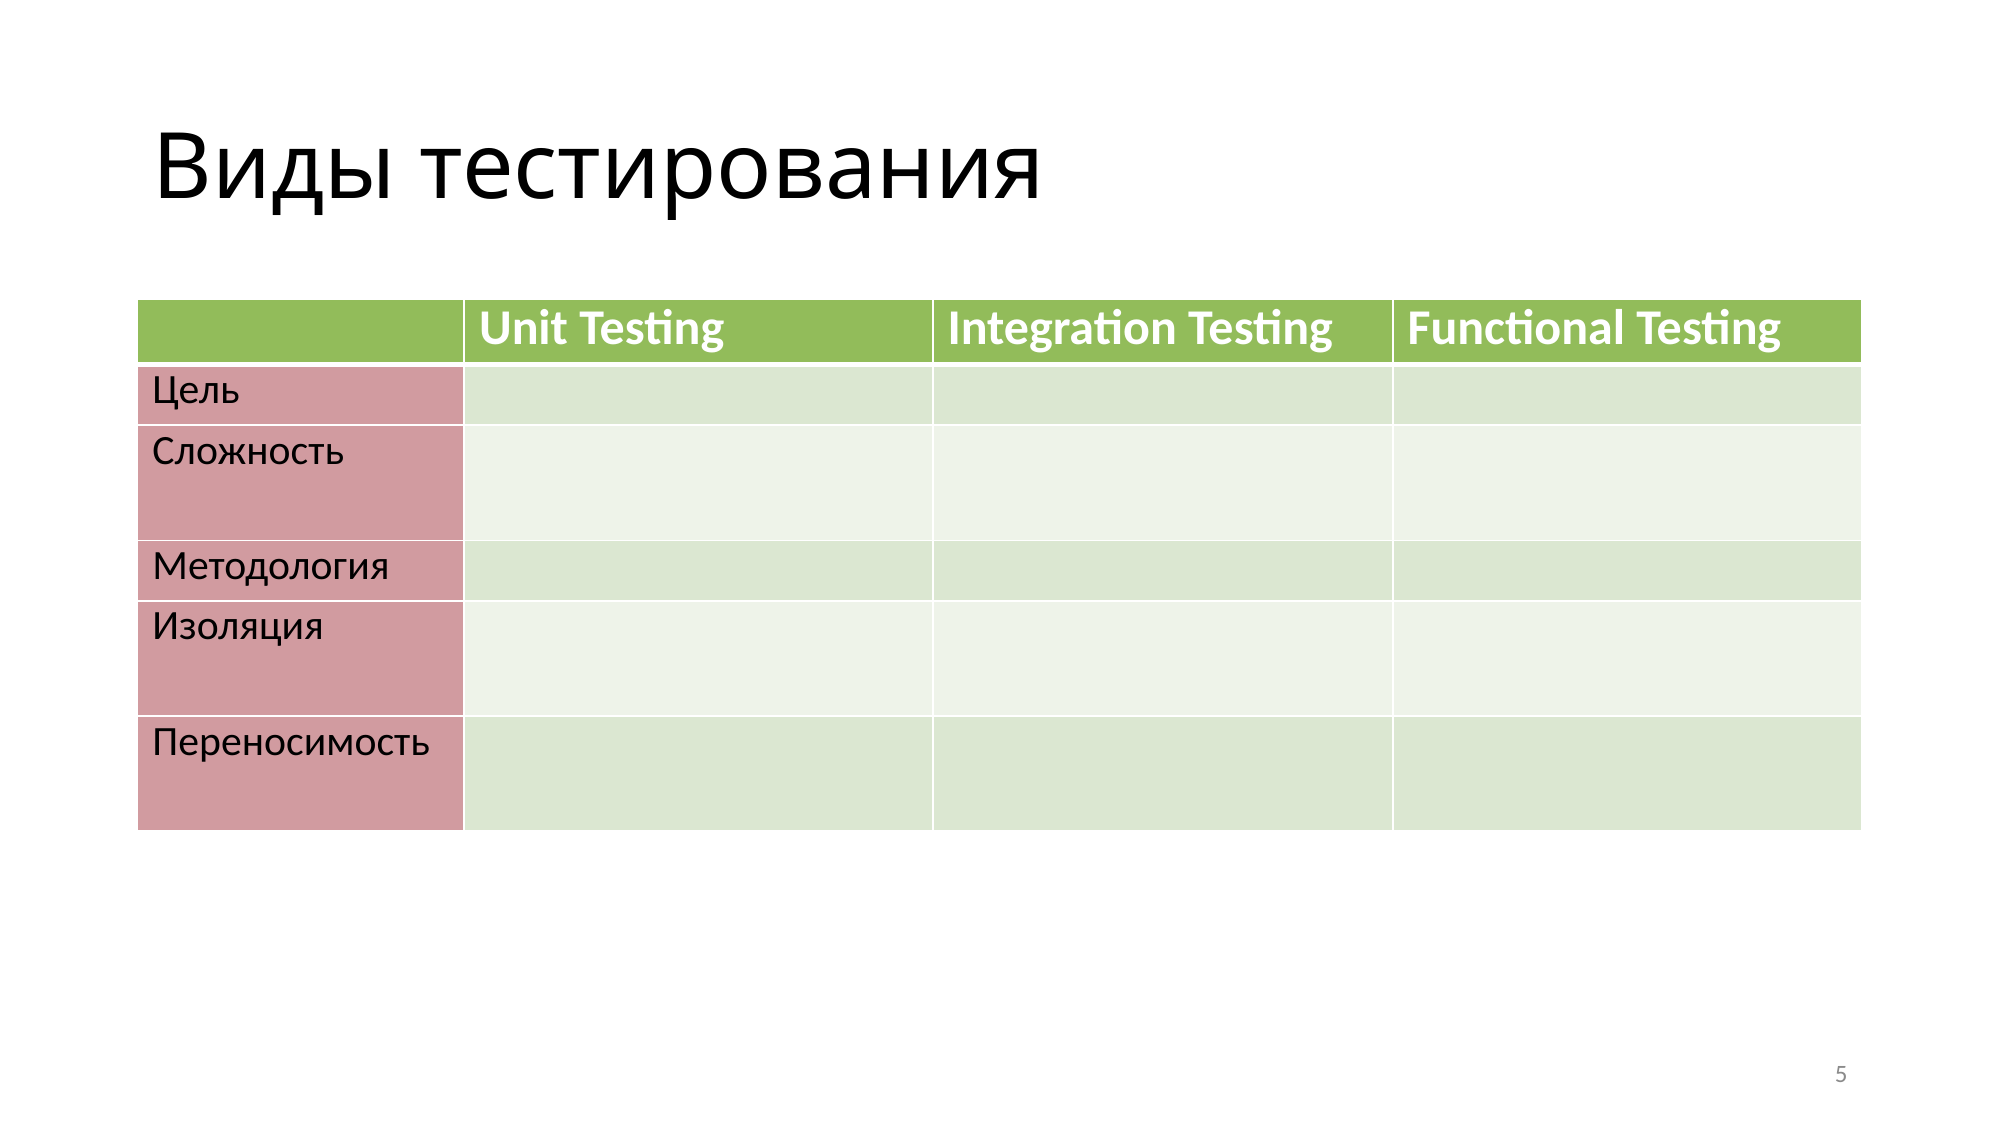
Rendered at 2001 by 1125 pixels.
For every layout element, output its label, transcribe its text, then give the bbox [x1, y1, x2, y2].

table_cell [465, 602, 932, 715]
table_header [138, 300, 463, 362]
table_cell [934, 717, 1392, 830]
table_cell Сложность [138, 426, 463, 540]
table_cell [1394, 367, 1861, 424]
table_cell [465, 717, 932, 830]
table_header Integration Testing [934, 300, 1392, 362]
table_cell [934, 541, 1392, 600]
table_cell [934, 367, 1392, 424]
table_cell [934, 602, 1392, 715]
table_cell [465, 367, 932, 424]
table_cell [465, 426, 932, 540]
table_cell [934, 426, 1392, 540]
table_header Unit Testing [465, 300, 932, 362]
table_cell [1394, 426, 1861, 540]
slide_number 5 [1412, 1042, 1863, 1103]
table_cell Изоляция [138, 602, 463, 715]
table_cell [1394, 541, 1861, 600]
table_header Functional Testing [1394, 300, 1861, 362]
table_cell [1394, 717, 1861, 830]
table_cell Цель [138, 367, 463, 424]
table_cell Переносимость [138, 717, 463, 830]
table_cell [1394, 602, 1861, 715]
table_cell [465, 541, 932, 600]
title Виды тестирования [137, 59, 1863, 278]
table_cell Методология [138, 541, 463, 600]
